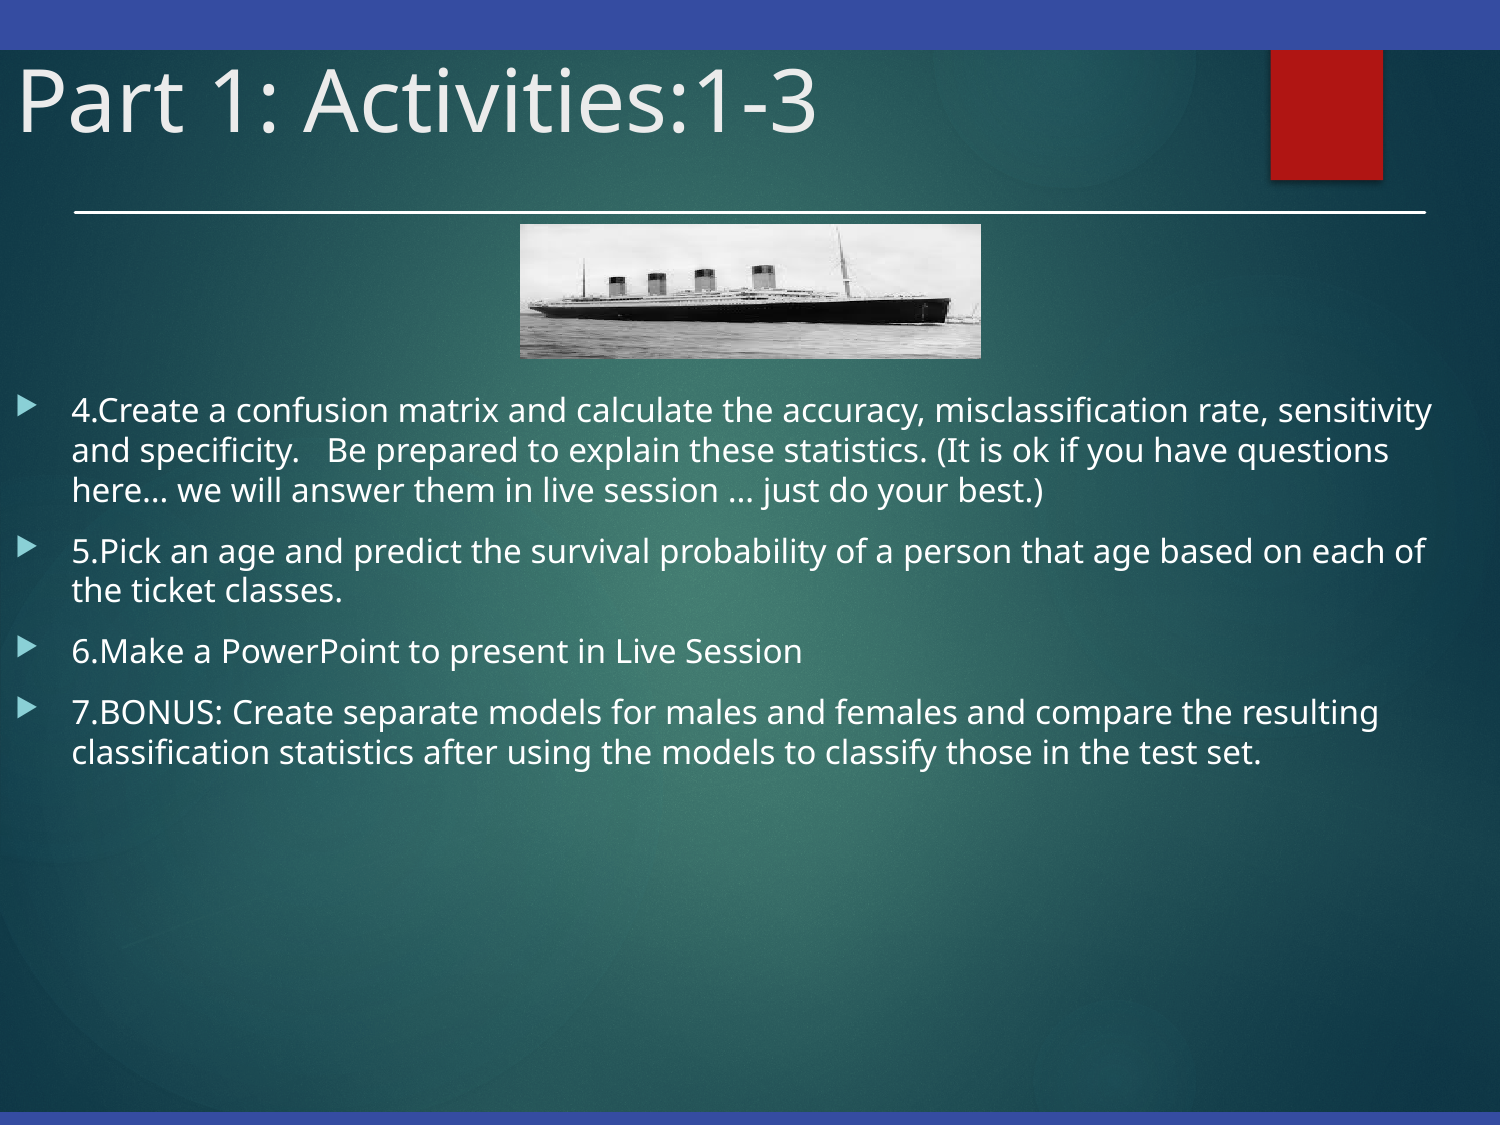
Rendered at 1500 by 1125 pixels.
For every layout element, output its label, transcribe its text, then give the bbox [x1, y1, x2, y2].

list 4.Create a confusion matrix and calculate the accuracy, misclassification rate, sensitivity and specificity. Be prepared to explain these statistics. (It is ok if you have questions here… we will answer them in live session … just do your best.) 5.Pick an age and predict the survival probability of a person that age based on each of the ticket classes. 6.Make a PowerPoint to present in Live Session 7.BONUS: Create separate models for males and females and compare the resulting classification statistics after using the models to classify those in the test set. [0, 381, 1500, 984]
title Part 1: Activities:1-3 [0, 37, 1500, 225]
picture [520, 224, 981, 359]
